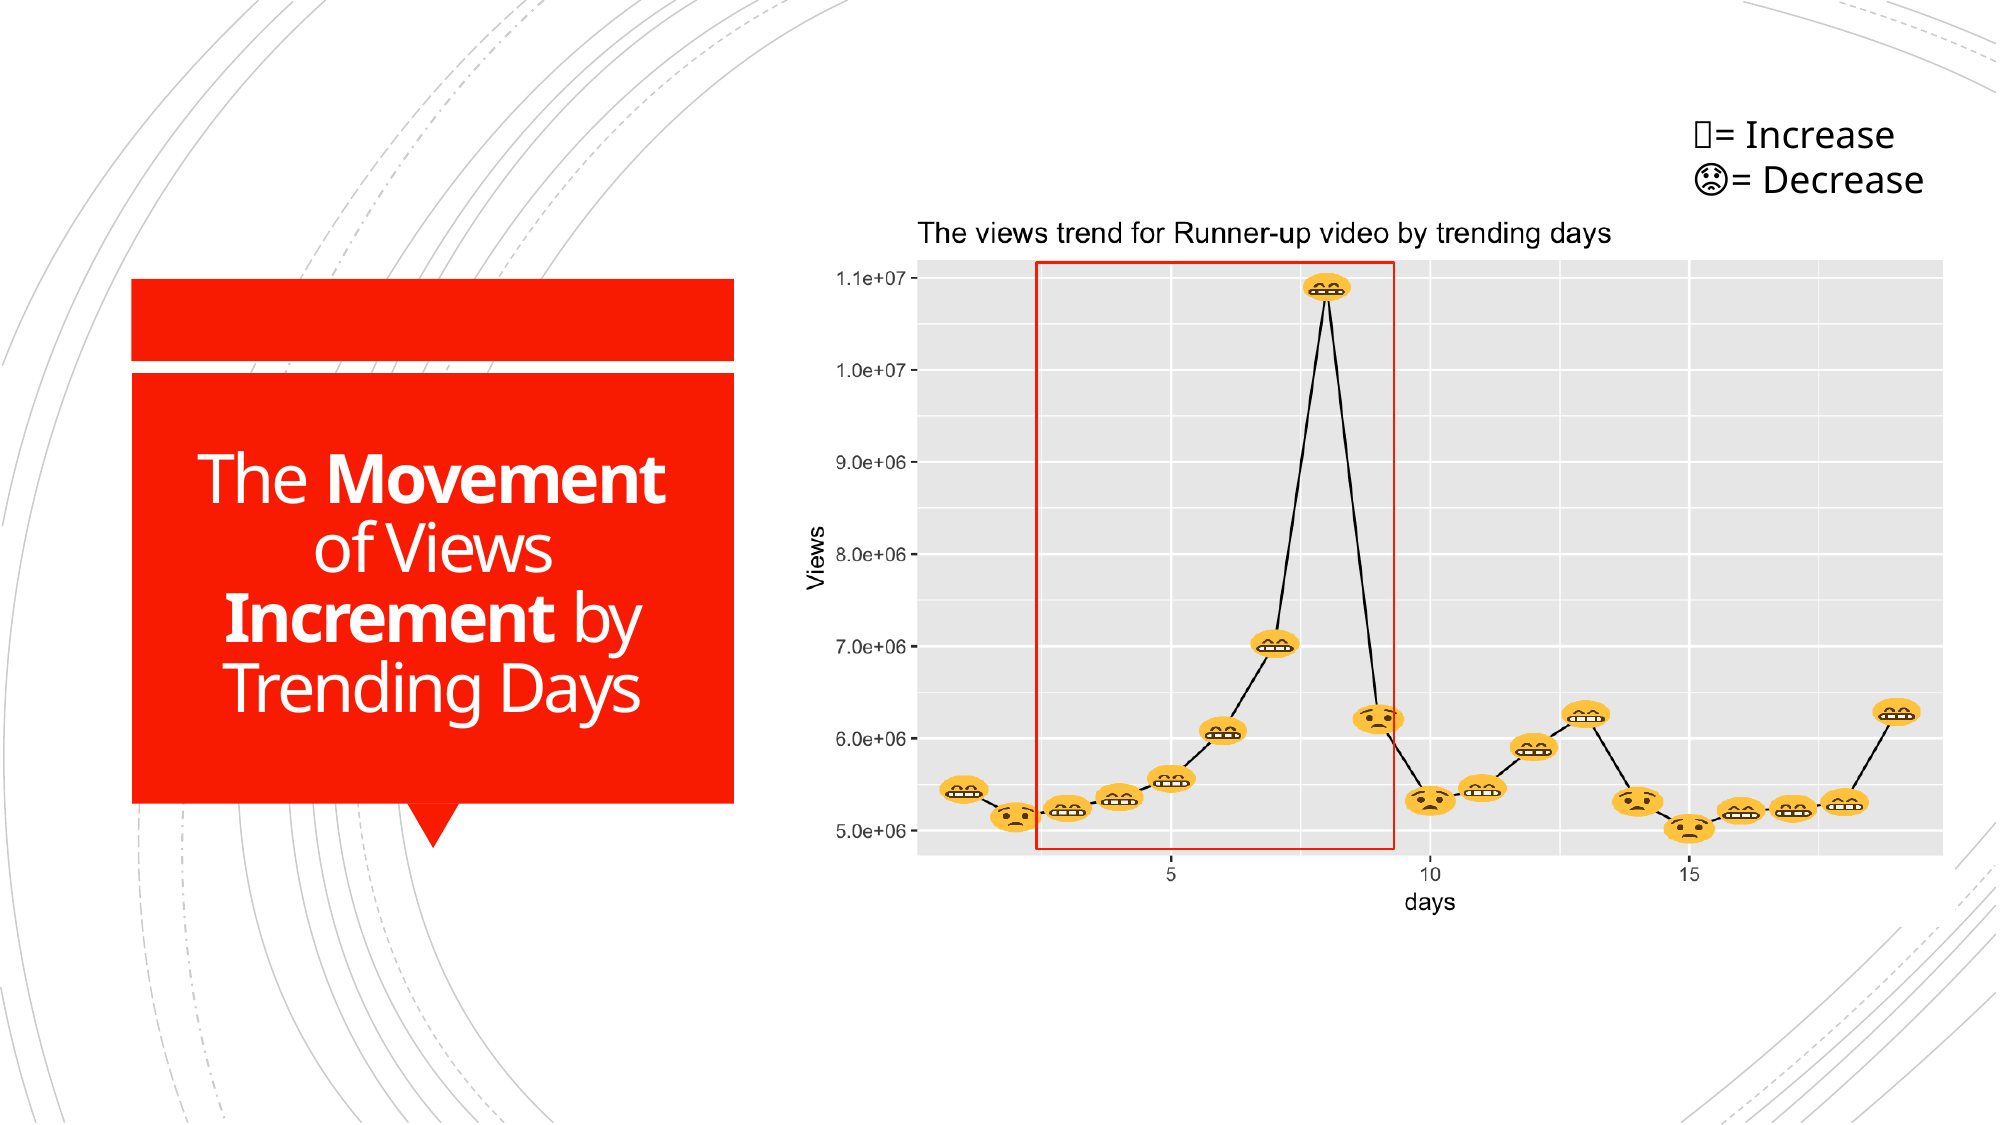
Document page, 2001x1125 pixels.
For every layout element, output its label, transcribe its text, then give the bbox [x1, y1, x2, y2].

title The Movement of Views Increment by Trending Days [145, 385, 720, 789]
picture [794, 209, 1955, 927]
text_box 😬= Increase 😟= Decrease [1677, 103, 1979, 209]
